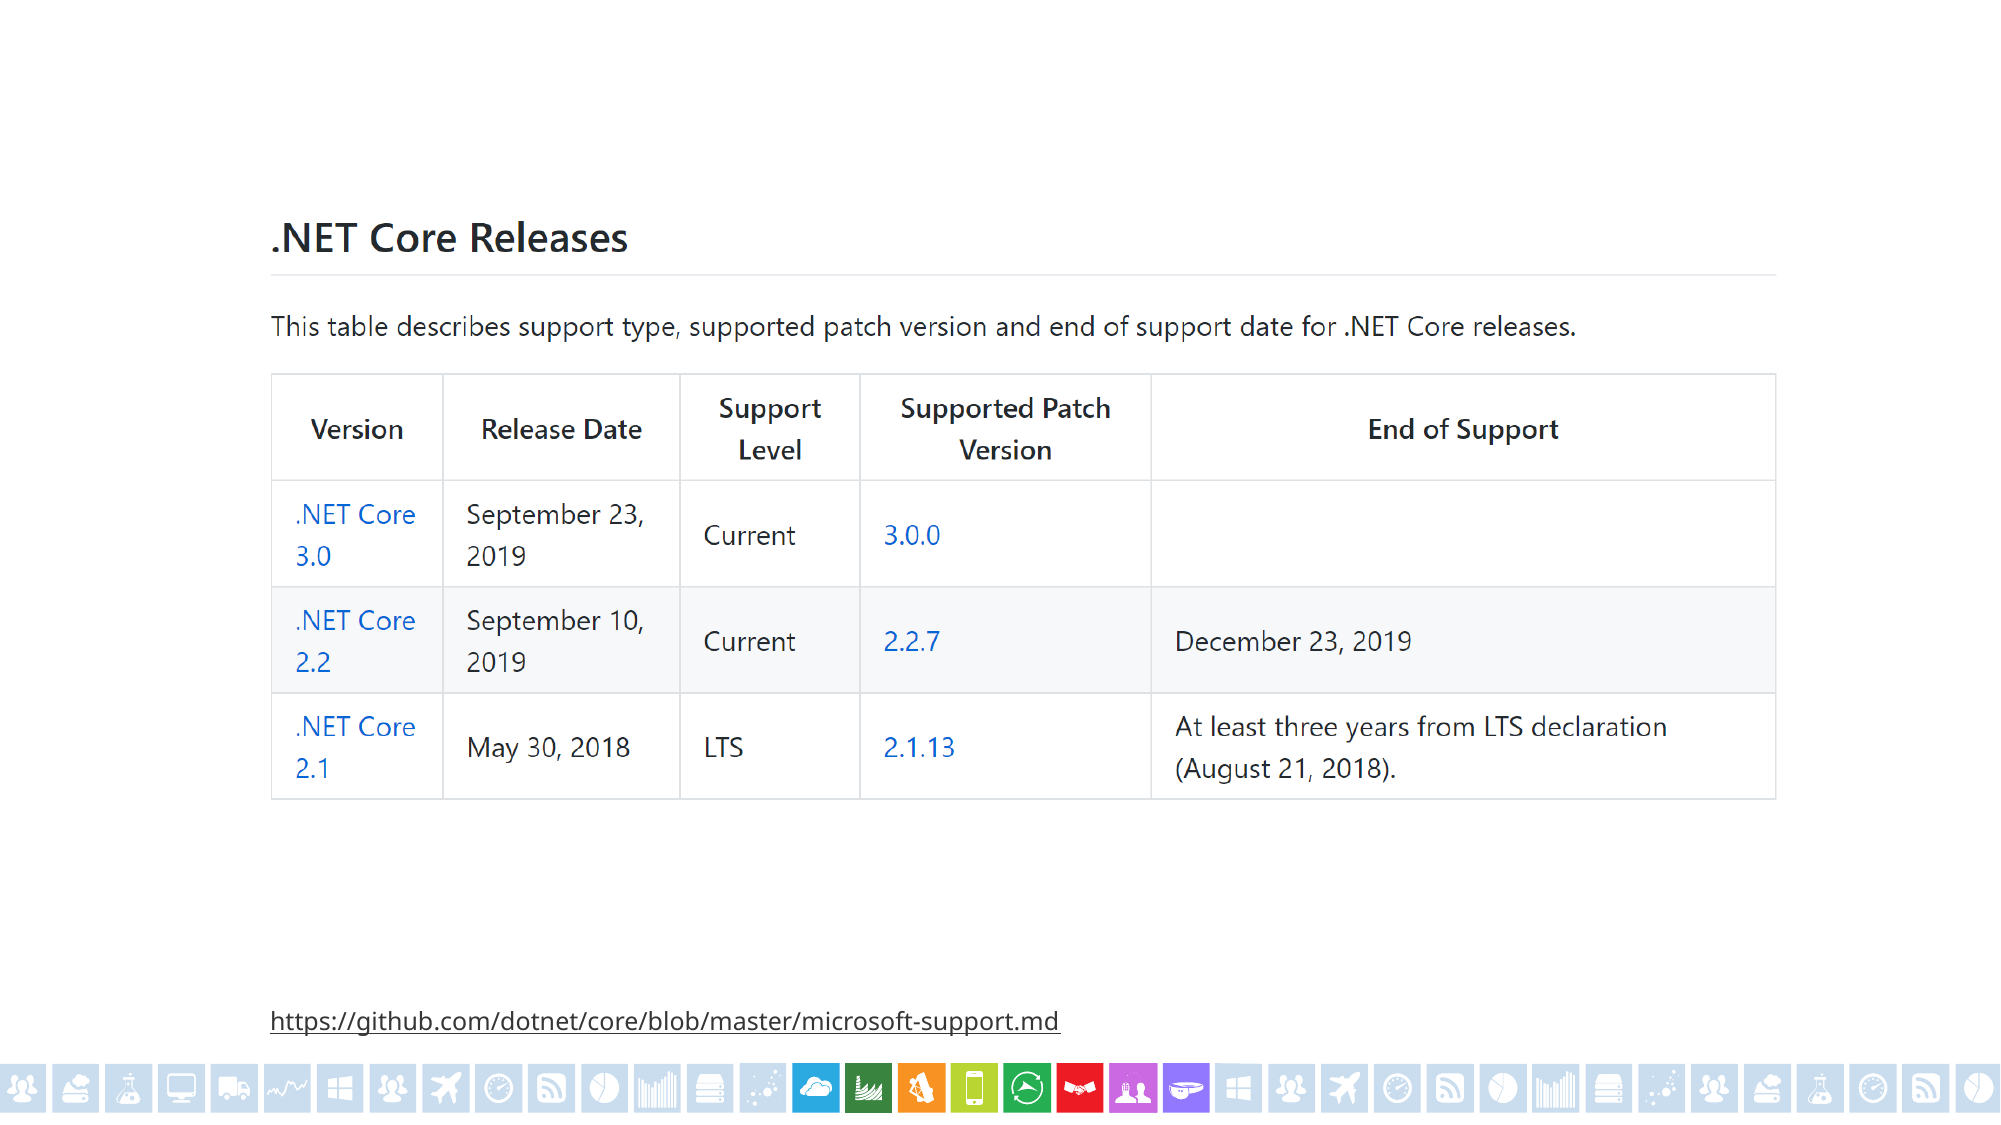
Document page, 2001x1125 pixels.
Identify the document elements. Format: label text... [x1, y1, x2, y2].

picture [225, 204, 1817, 823]
text_box https://github.com/dotnet/core/blob/master/microsoft-support.md [255, 998, 1525, 1047]
